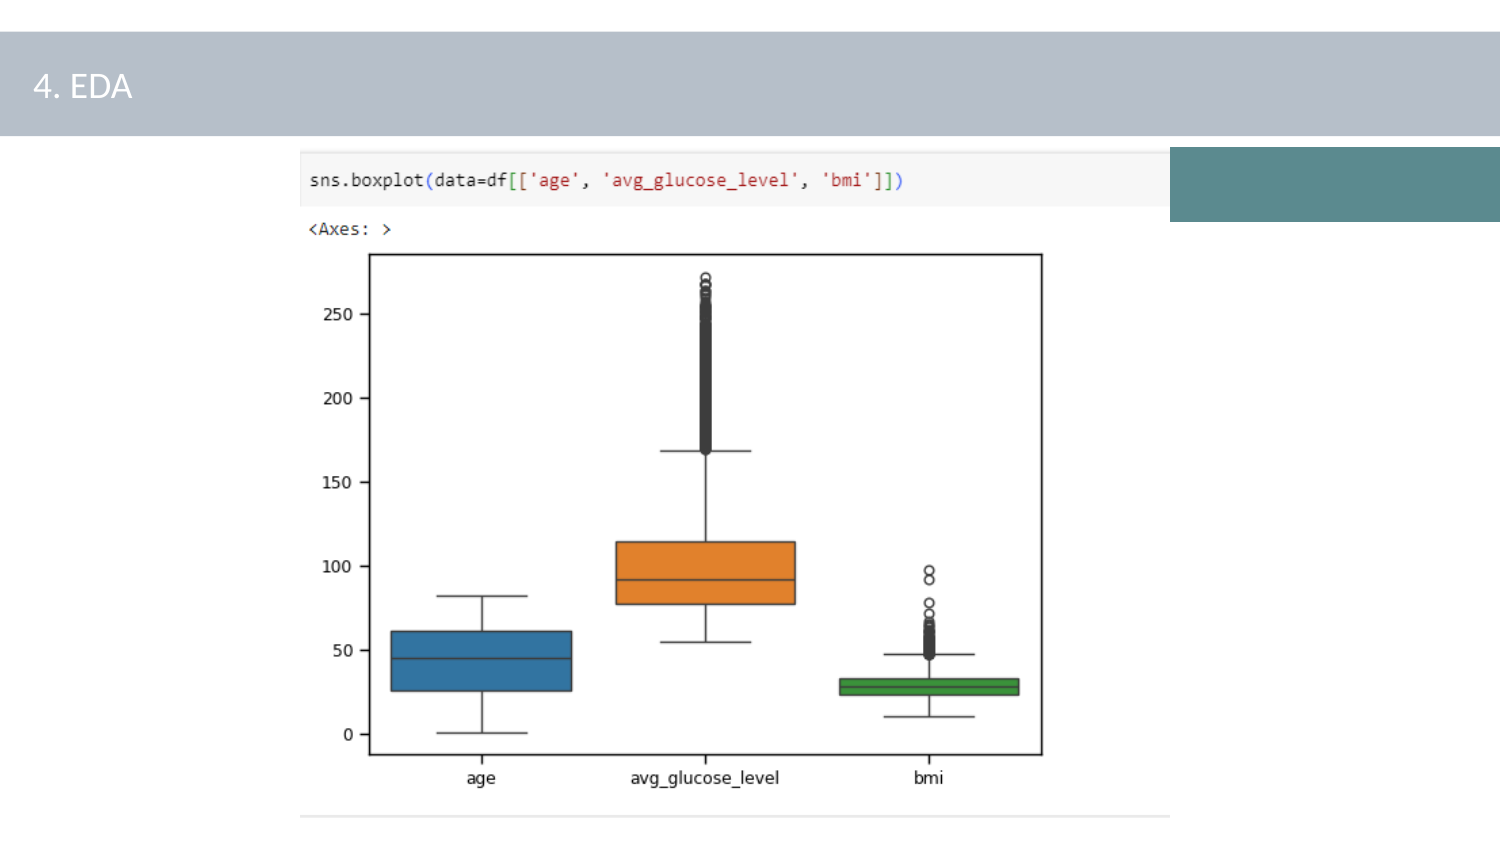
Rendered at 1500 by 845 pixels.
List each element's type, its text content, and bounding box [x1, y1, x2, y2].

text_box 4. EDA [18, 53, 633, 114]
text_box [0, 31, 1500, 137]
picture [299, 147, 1170, 818]
text_box [1170, 147, 1500, 222]
